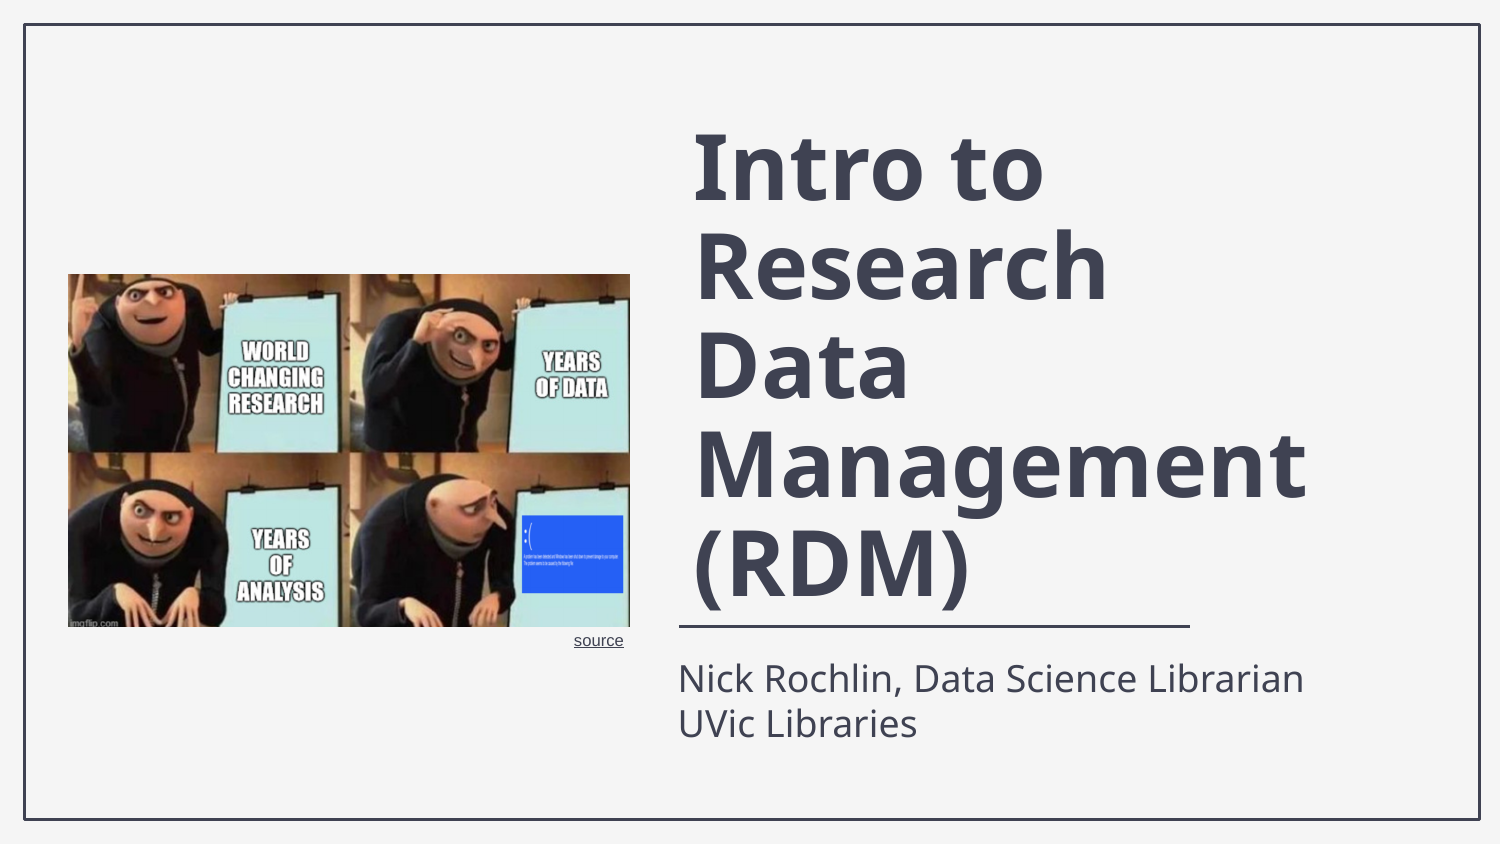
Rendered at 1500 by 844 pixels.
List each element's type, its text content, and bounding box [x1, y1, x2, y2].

title Intro to Research Data Management (RDM) [678, 106, 1349, 422]
text_box source [559, 622, 1310, 657]
picture [67, 274, 631, 628]
subtitle Nick Rochlin, Data Science Librarian UVic Libraries [662, 639, 1410, 733]
